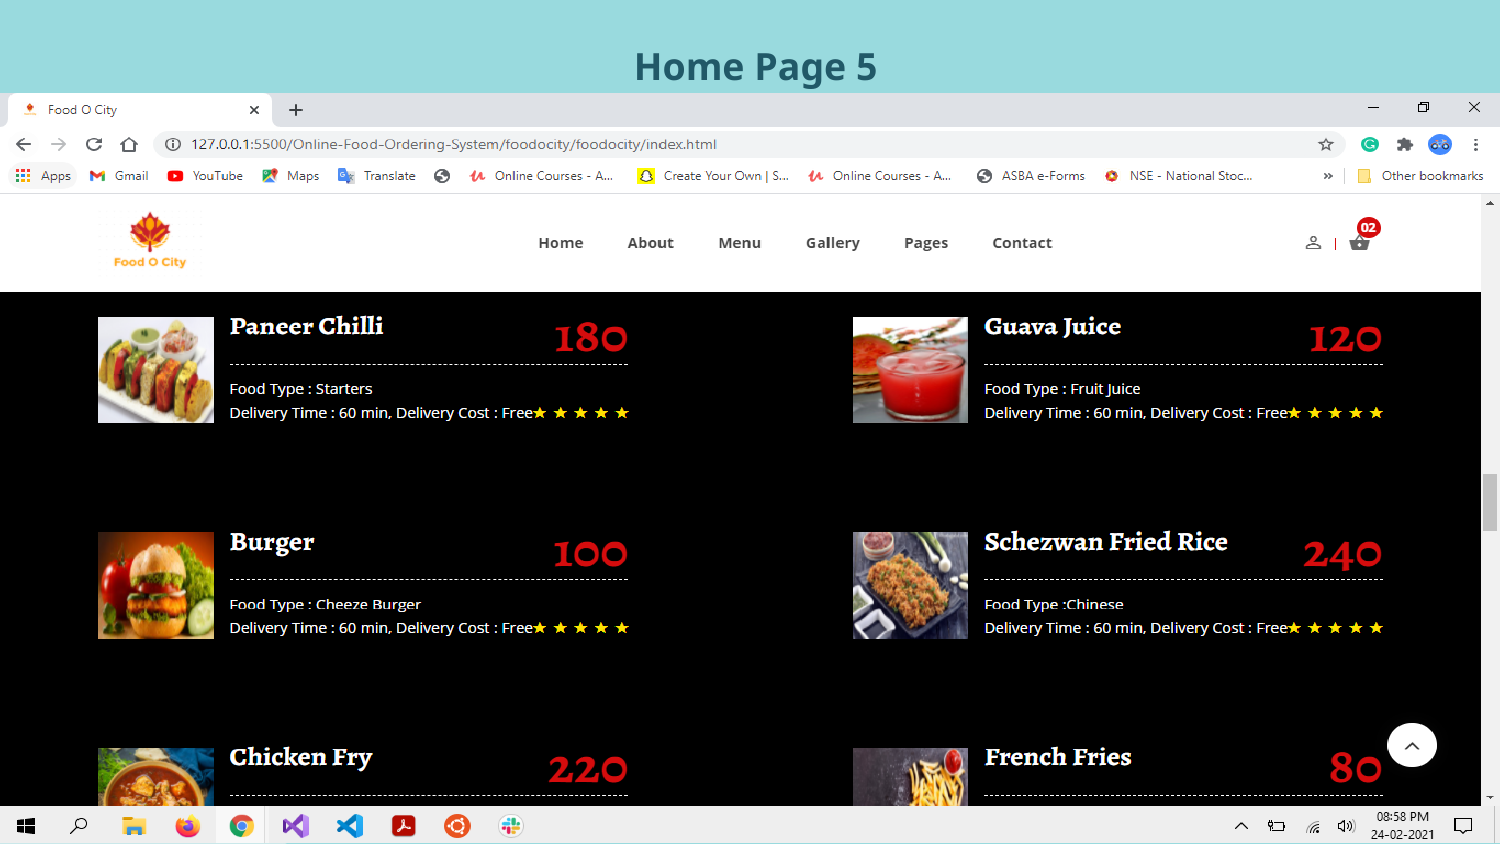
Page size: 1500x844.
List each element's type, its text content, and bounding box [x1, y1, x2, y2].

picture [0, 0, 1500, 844]
text_box Home Page 5 [234, 35, 1278, 92]
